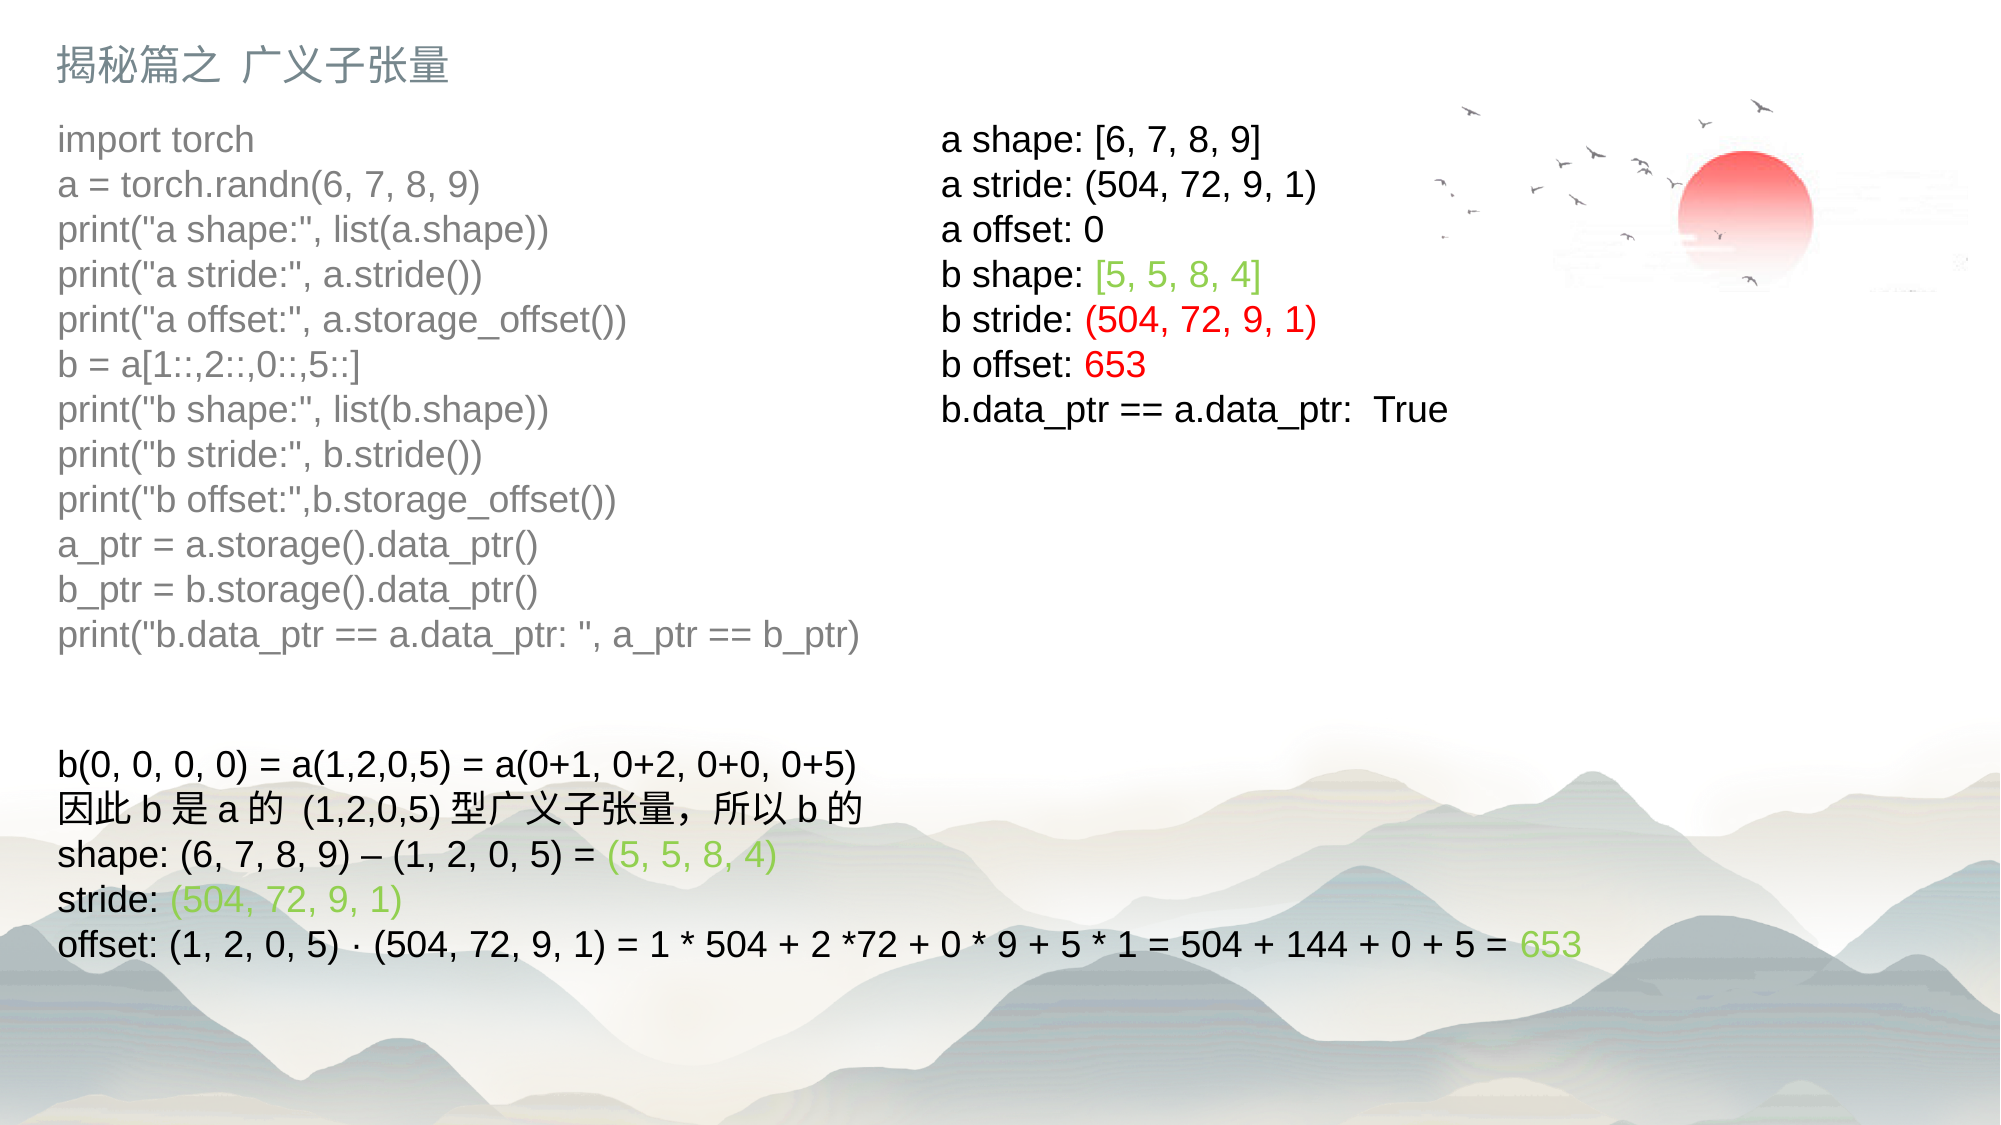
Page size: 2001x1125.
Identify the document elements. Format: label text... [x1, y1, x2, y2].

text_box b(0, 0, 0, 0) = a(1,2,0,5) = a(0+1, 0+2, 0+0, 0+5) 因此b是a的 (1,2,0,5)型广义子张量，所以b的 shape: (6, 7, 8, 9) – (1, 2, 0, 5) = (5, 5, 8, 4) stride: (504, 72, 9, 1) offset: (1, 2, 0, 5) · (504, 72, 9, 1) = 1 * 504 + 2 *72 + 0 * 9 + 5 * 1 = 504 + 144 + 0 + 5 = 653 [42, 732, 1975, 973]
text_box 揭秘篇之 广义子张量 [40, 25, 632, 96]
text_box import torch a = torch.randn(6, 7, 8, 9) print("a shape:", list(a.shape)) print("a stride:", a.stride()) print("a offset:", a.storage_offset()) b = a[1::,2::,0::,5::] print("b shape:", list(b.shape)) print("b stride:", b.stride()) print("b offset:",b.storage_offset()) a_ptr = a.storage().data_ptr() b_ptr = b.storage().data_ptr() print("b.data_ptr == a.data_ptr: ", a_ptr == b_ptr) [42, 108, 901, 663]
text_box a shape: [6, 7, 8, 9] a stride: (504, 72, 9, 1) a offset: 0 b shape: [5, 5, 8, 4] b stride: (504, 72, 9, 1) b offset: 653 b.data_ptr == a.data_ptr: True [926, 108, 1705, 483]
picture [0, 12, 2000, 1125]
